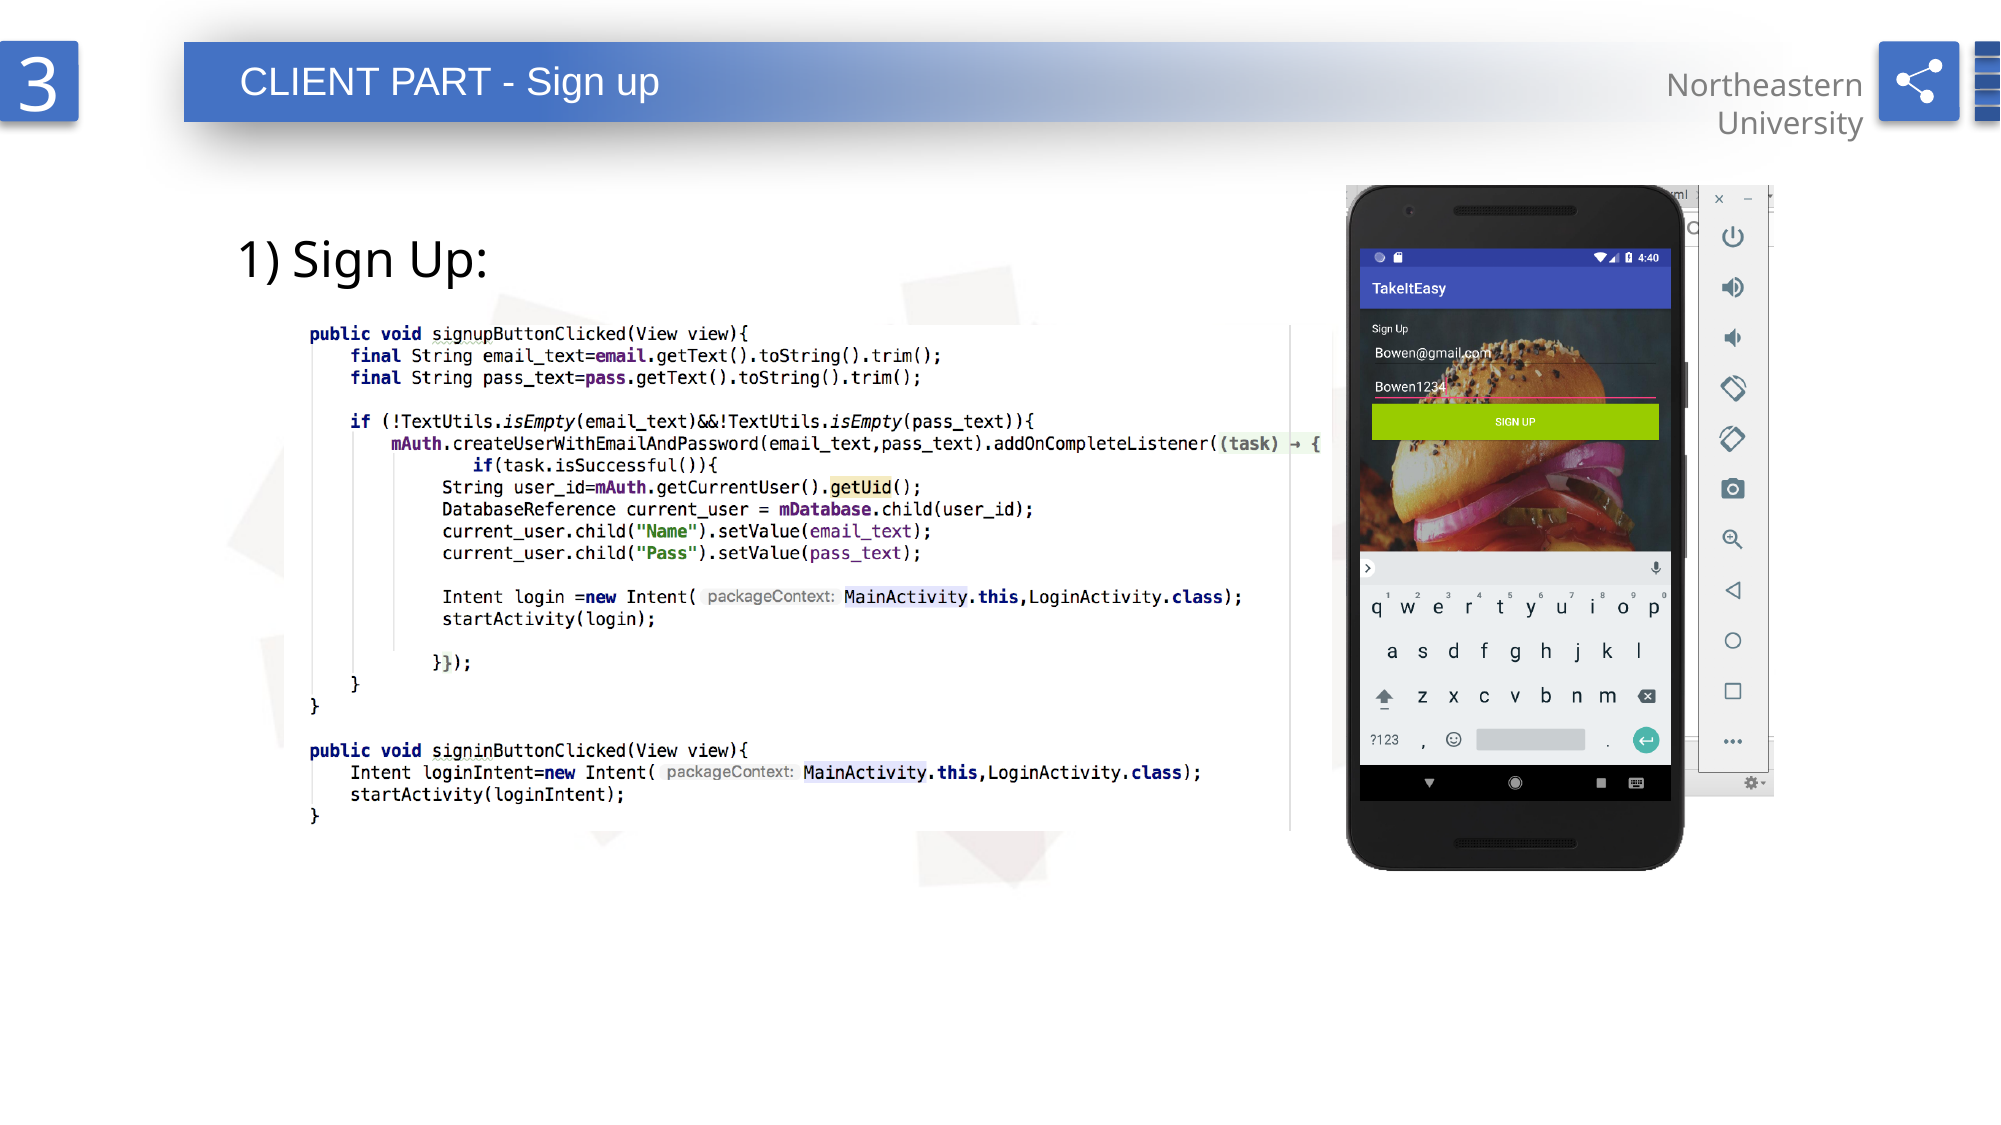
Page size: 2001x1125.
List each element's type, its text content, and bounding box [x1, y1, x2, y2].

text_box Northeastern University [1522, 58, 1873, 113]
picture [0, 0, 2001, 1125]
text_box [184, 42, 1785, 122]
text_box 1) Sign Up: [221, 201, 1340, 751]
text_box CLIENT PART - Sign up [190, 48, 721, 112]
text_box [1878, 41, 2000, 122]
text_box 3 [0, 40, 79, 122]
